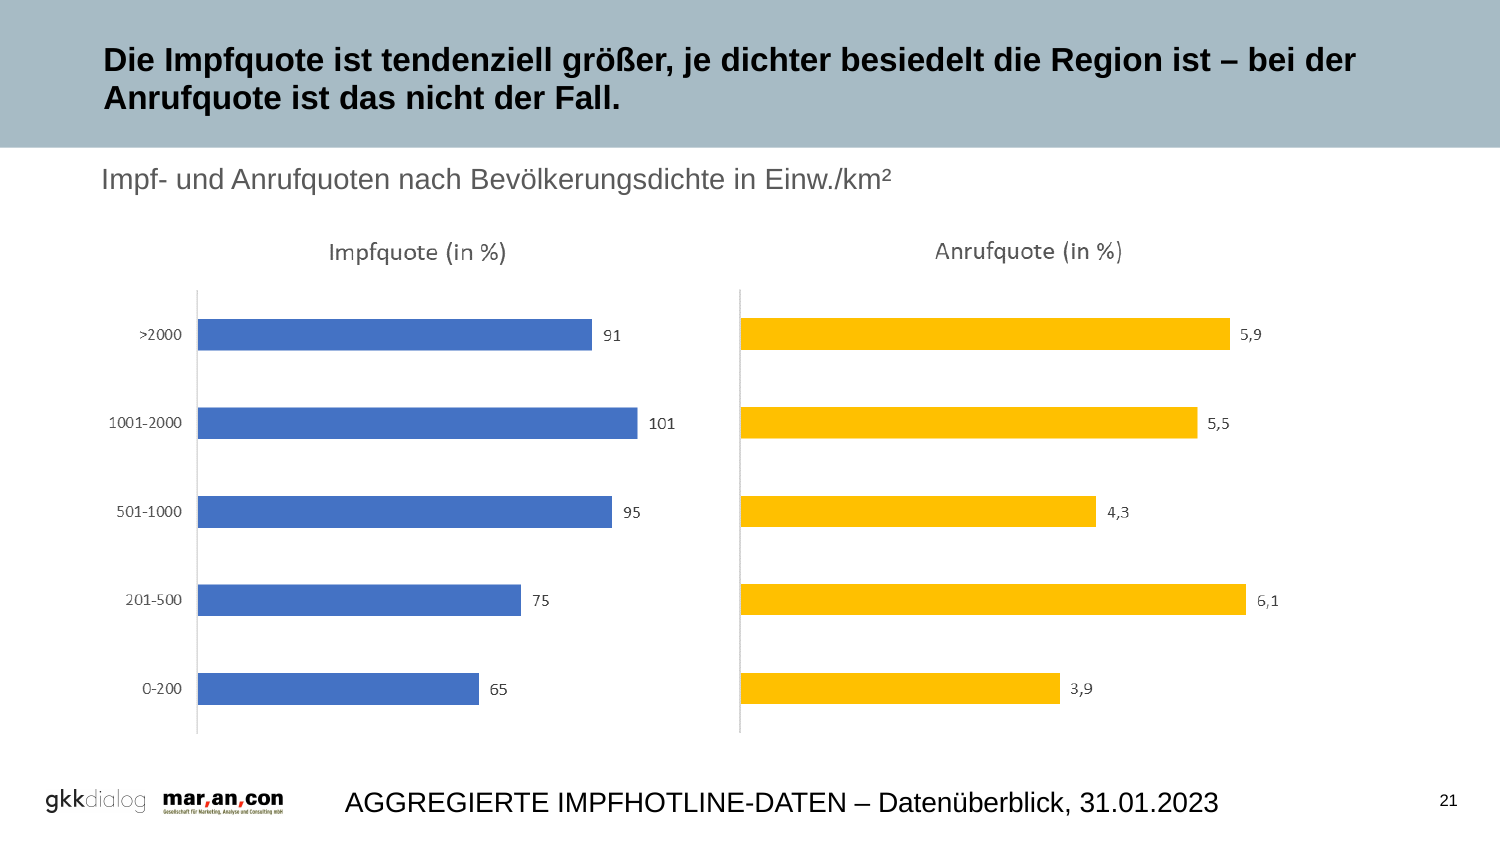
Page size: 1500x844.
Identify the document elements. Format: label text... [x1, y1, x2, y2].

text_box Impf- und Anrufquoten nach Bevölkerungsdichte in Einw./km² [95, 156, 818, 212]
picture [94, 220, 1337, 753]
picture [46, 789, 145, 813]
picture [162, 791, 284, 816]
slide_number 21 [1372, 782, 1473, 828]
title Die Impfquote ist tendenziell größer, je dichter besiedelt die Region ist – bei der Anrufquote ist das nicht der Fall. [0, 0, 1500, 148]
